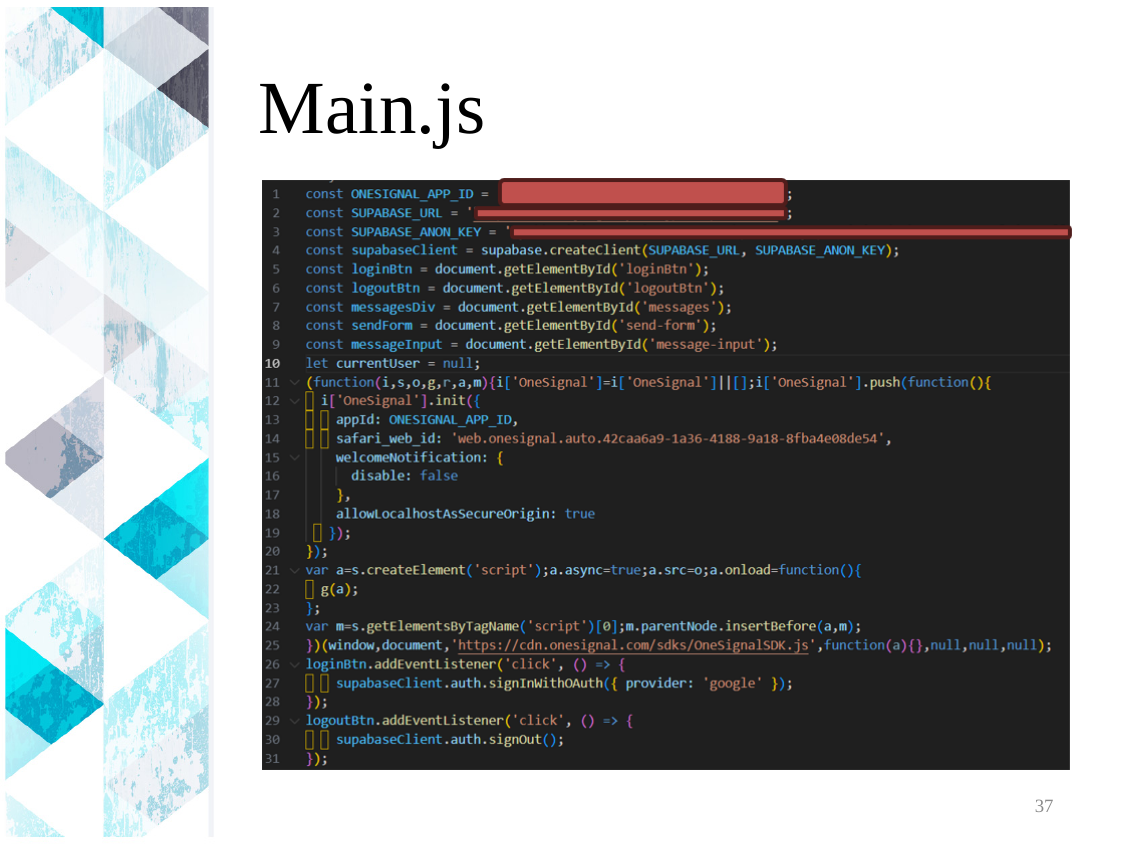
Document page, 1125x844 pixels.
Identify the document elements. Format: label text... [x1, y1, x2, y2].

slide_number 37 [806, 785, 1069, 827]
title Main.js [243, 33, 1069, 175]
picture [0, 0, 1125, 844]
